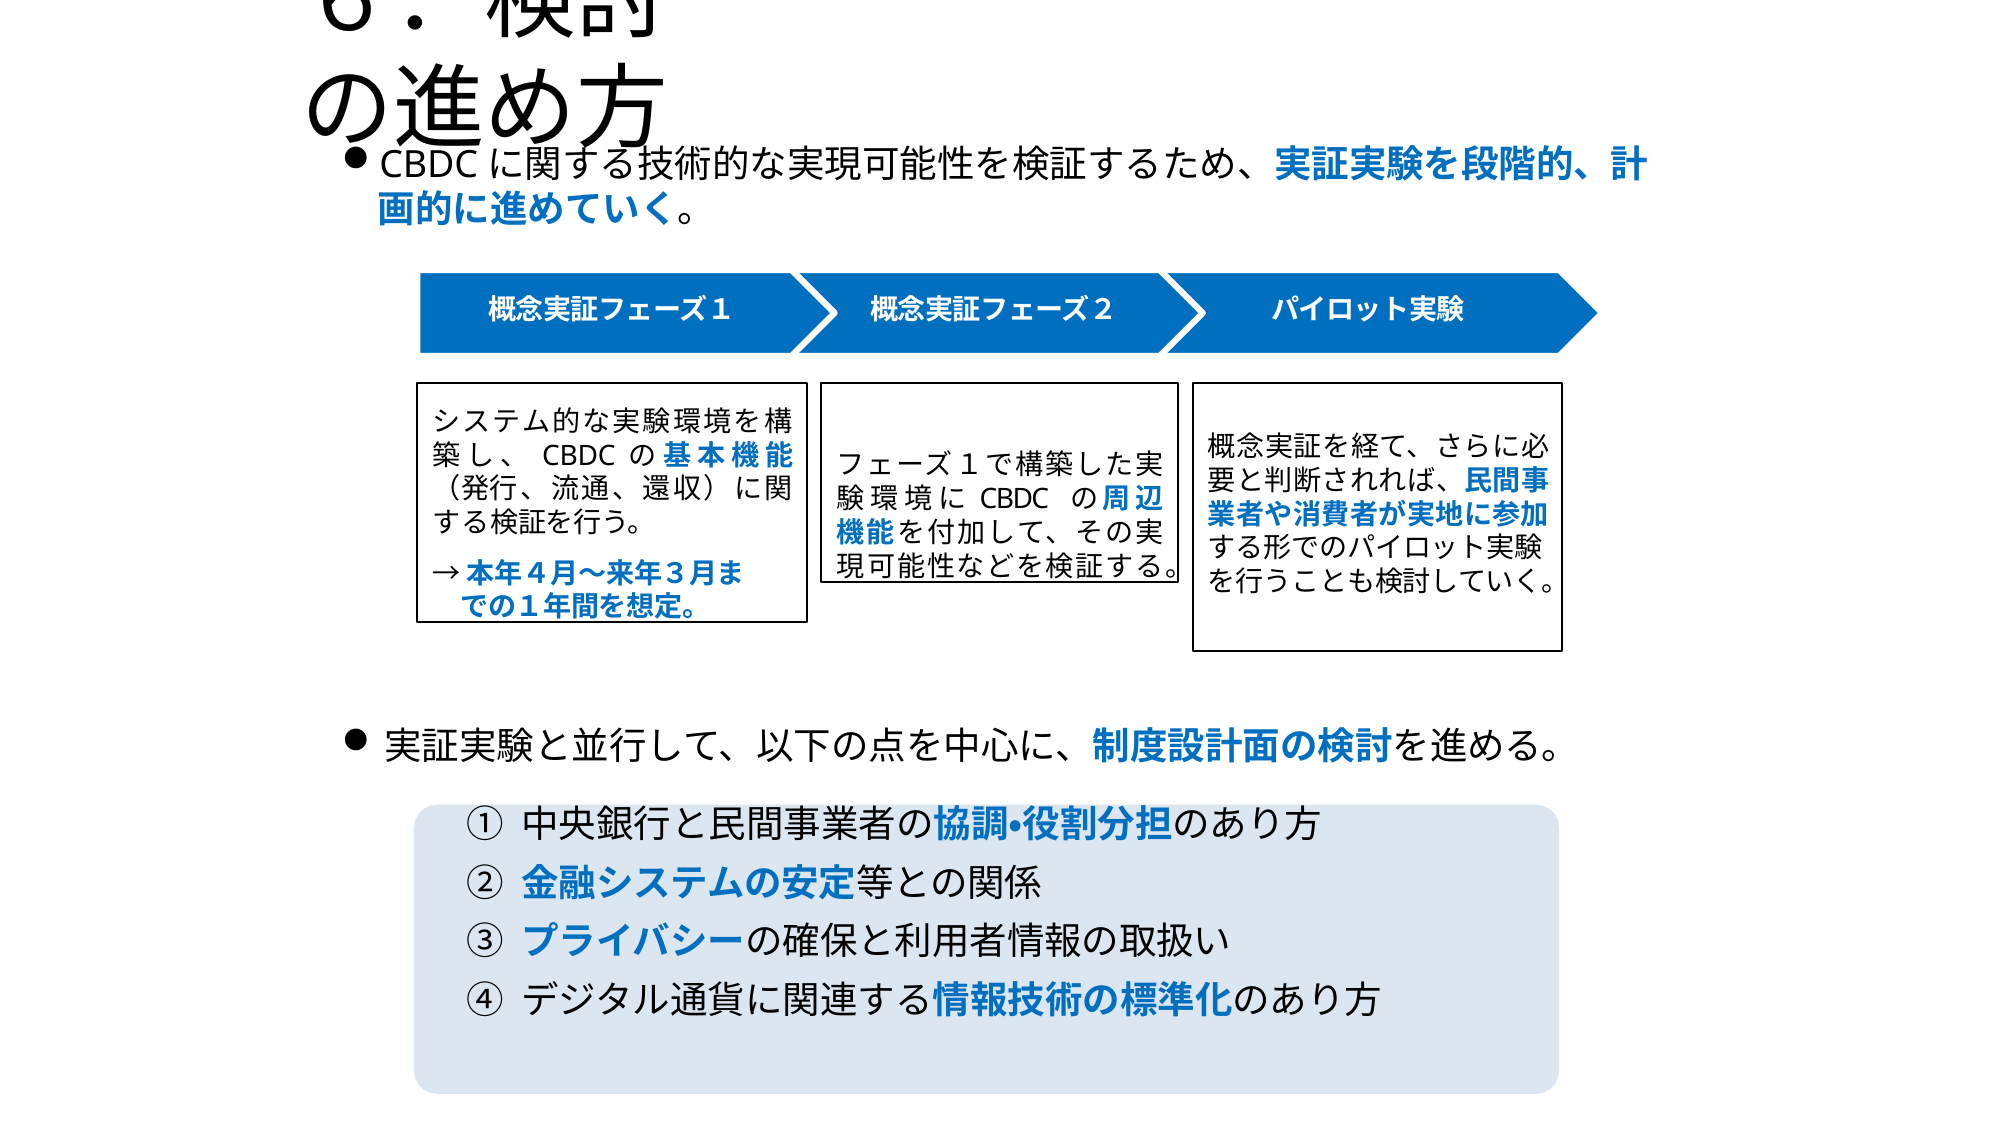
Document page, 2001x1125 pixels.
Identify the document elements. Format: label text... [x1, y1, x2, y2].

text_box システム的な実験環境を構築し、CBDCの基本機能（発行、流通、還収）に関する検証を行う。 →本年４月～来年３月までの１年間を想定。 [417, 383, 807, 623]
text_box [1192, 383, 1563, 651]
text_box [413, 1021, 1560, 1094]
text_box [838, 266, 1206, 360]
text_box CBDCに関する技術的な実現可能性を検証するため、実証実験を段階的、計画的に進めていく。 [339, 138, 1684, 231]
text_box を行うことも検討していく。 [1205, 561, 1578, 598]
text_box 概念実証を経て、さらに必要と判断されれば、民間事業者や消費者が実地に参加する形でのパイロット実験 [1205, 426, 1550, 561]
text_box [414, 266, 838, 360]
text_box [1206, 266, 1606, 360]
title ６．検討の進め方 [299, 0, 704, 159]
text_box フェーズ１で構築した実験環境にCBDC の周辺機能を付加して、その実現可能性などを検証する。 [821, 383, 1179, 582]
text_box 実証実験と並行して、以下の点を中心に、制度設計面の検討を進める。 ① 中央銀行と民間事業者の協調・役割分担のあり方 ② 金融システムの安定等との関係 ③ プライバシーの確保と利用者情報の取扱い ④ デジタル通貨に関連する情報技術の標準化のあり方 [339, 719, 1587, 1021]
